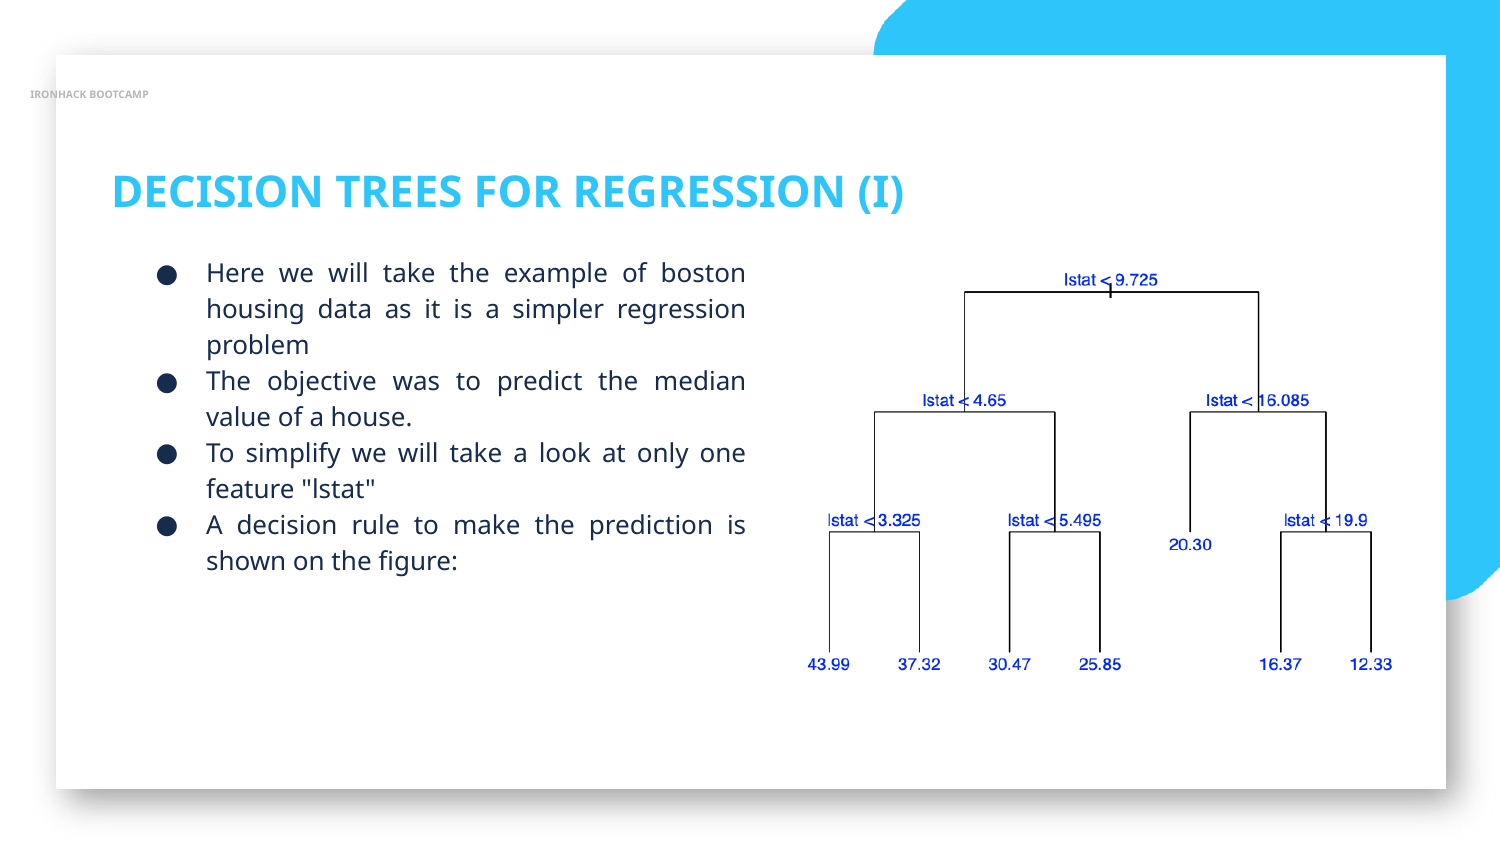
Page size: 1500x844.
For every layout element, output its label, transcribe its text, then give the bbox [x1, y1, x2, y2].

text_box DECISION TREES FOR REGRESSION (I) [96, 149, 1417, 266]
text_box IRONHACK BOOTCAMP [15, 71, 354, 108]
text_box Here we will take the example of boston housing data as it is a simpler regression problem The objective was to predict the median value of a house. To simplify we will take a look at only one feature "lstat" A decision rule to make the prediction is shown on the figure: [116, 237, 762, 721]
picture [0, 0, 1500, 844]
